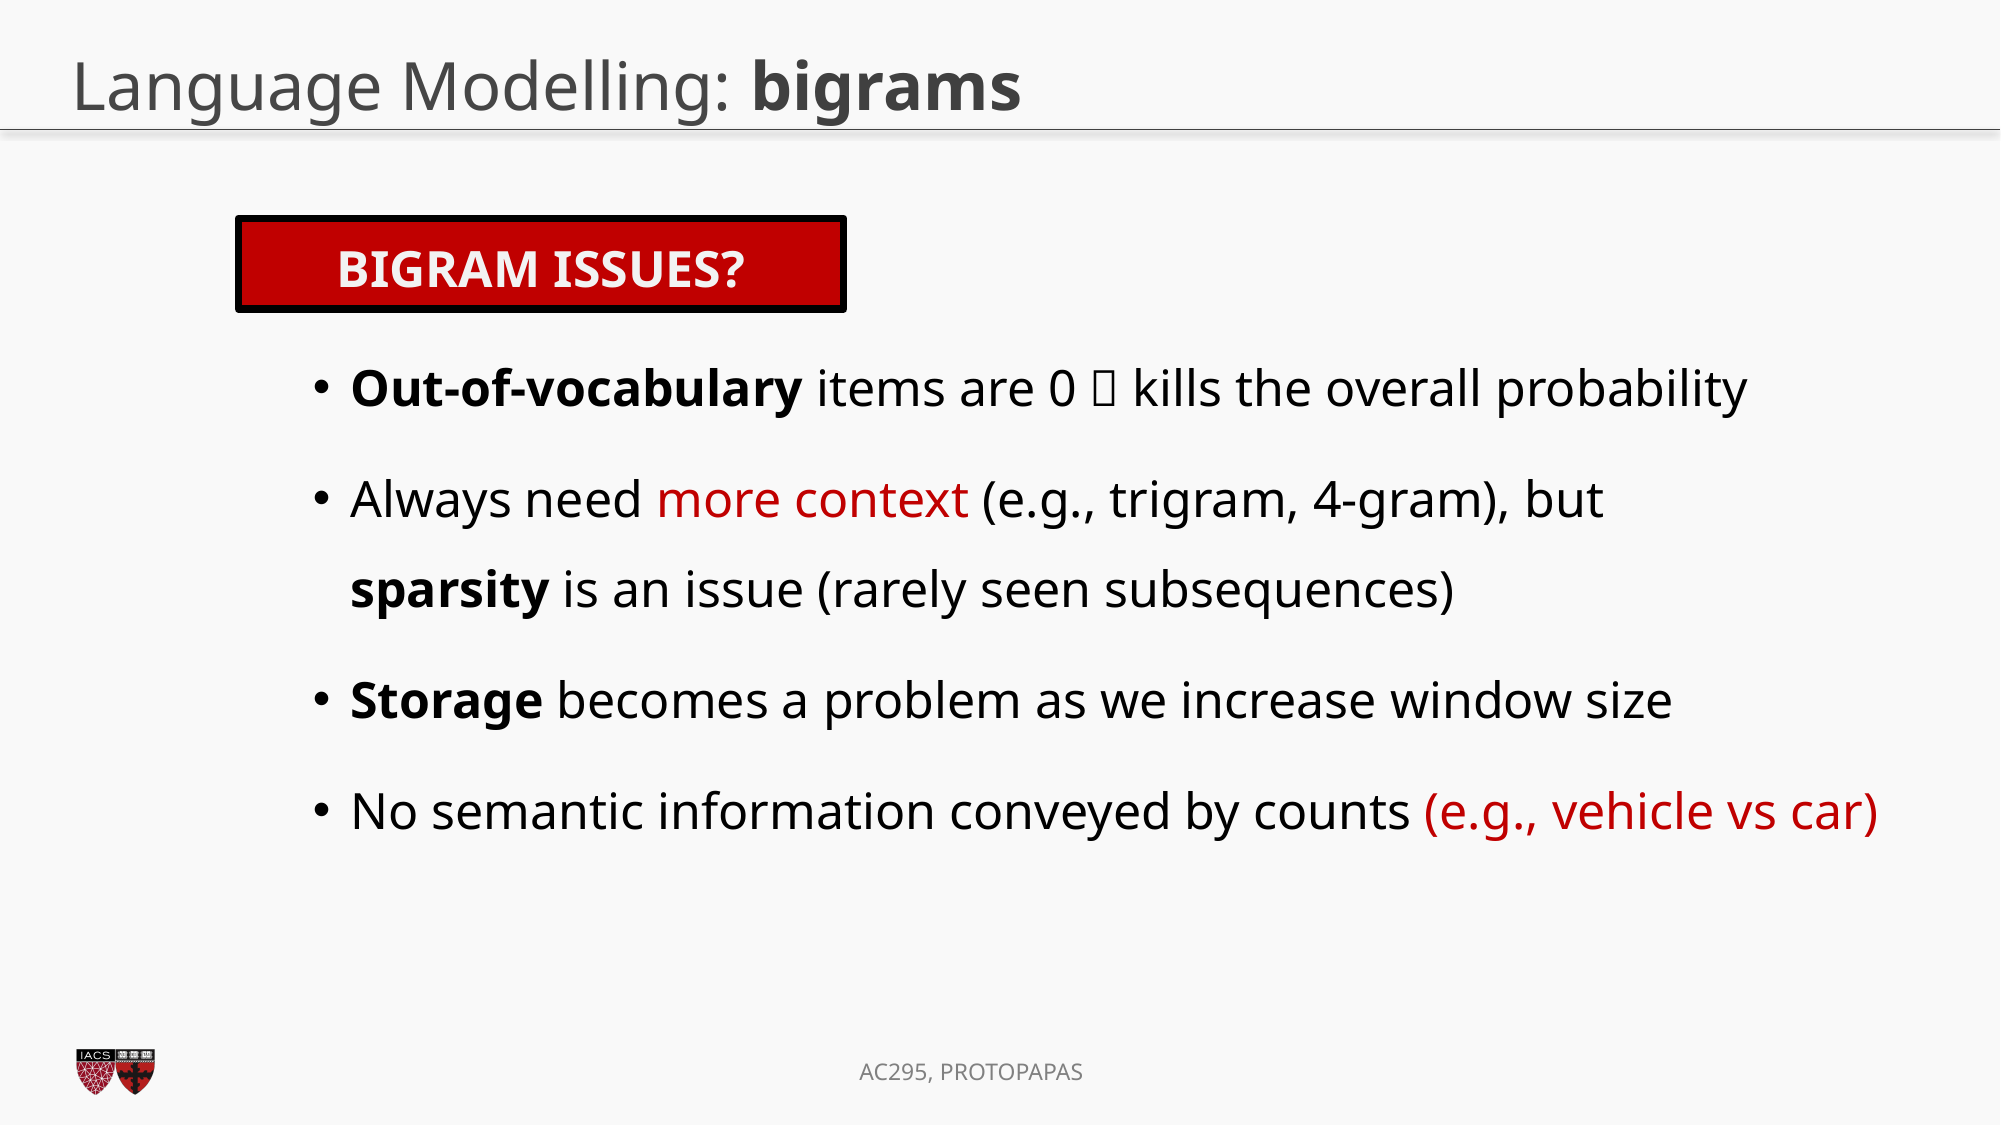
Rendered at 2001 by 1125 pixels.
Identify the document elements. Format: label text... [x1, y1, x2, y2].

text_box Out-of-vocabulary items are 0  kills the overall probability Always need more context (e.g., trigram, 4-gram), but sparsity is an issue (rarely seen subsequences) Storage becomes a problem as we increase window size No semantic information conveyed by counts (e.g., vehicle vs car) [297, 319, 1909, 892]
picture [75, 1049, 155, 1095]
text_box BIGRAM ISSUES? [238, 218, 844, 309]
title Language Modelling: bigrams [56, 36, 1524, 227]
